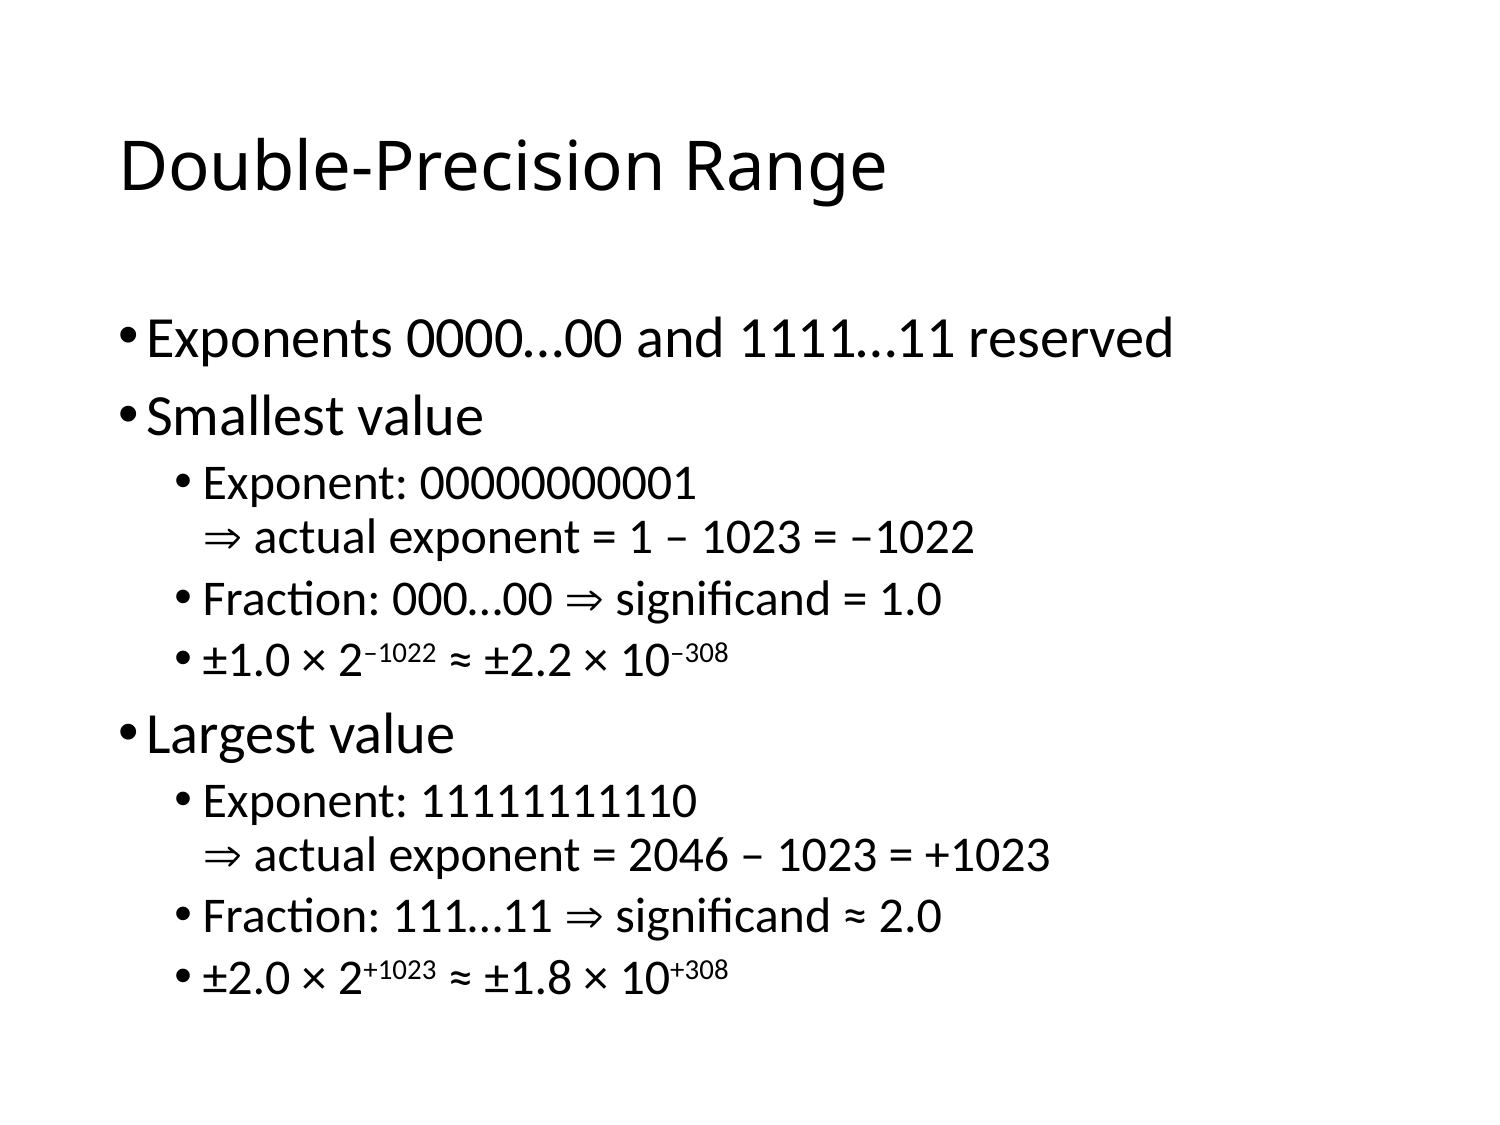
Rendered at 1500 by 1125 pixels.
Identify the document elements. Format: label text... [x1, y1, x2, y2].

list Exponents 0000…00 and 1111…11 reserved Smallest value Exponent: 00000000001  actual exponent = 1 – 1023 = –1022 Fraction: 000…00  significand = 1.0 ±1.0 × 2–1022 ≈ ±2.2 × 10–308 Largest value Exponent: 11111111110  actual exponent = 2046 – 1023 = +1023 Fraction: 111…11  significand ≈ 2.0 ±2.0 × 2+1023 ≈ ±1.8 × 10+308 [103, 299, 1397, 1014]
title Double-Precision Range [103, 59, 1397, 278]
